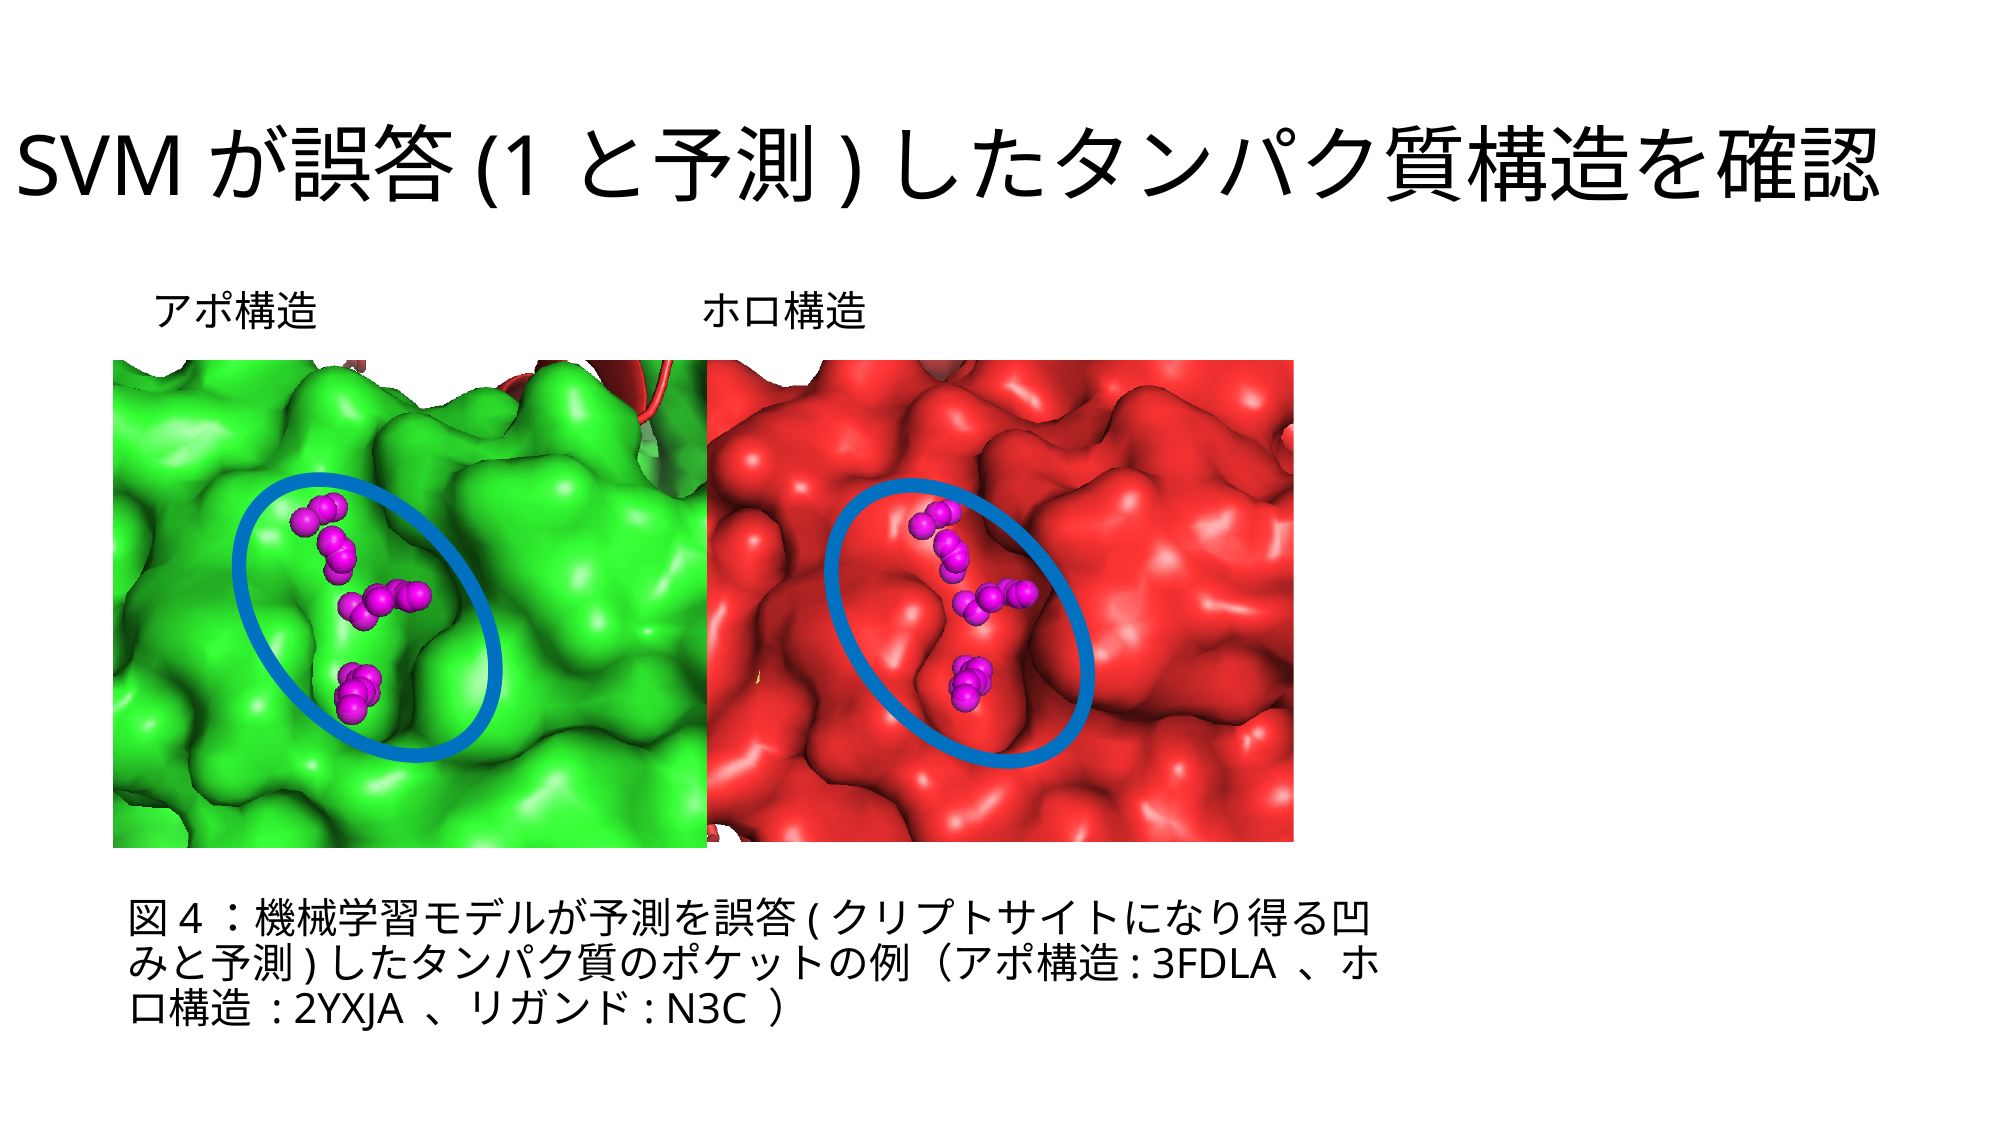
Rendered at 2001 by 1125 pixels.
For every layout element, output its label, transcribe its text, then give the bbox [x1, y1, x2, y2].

picture [113, 359, 1294, 848]
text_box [136, 277, 884, 782]
text_box SVMが誤答(1と予測)したタンパク質構造を確認 [0, 59, 1981, 278]
text_box 図4：機械学習モデルが予測を誤答(クリプトサイトになり得る凹みと予測)したタンパク質のポケットの例（アポ構造: 3FDLA 、ホロ構造 : 2YXJA 、リガンド: N3C ） [112, 864, 1419, 1066]
